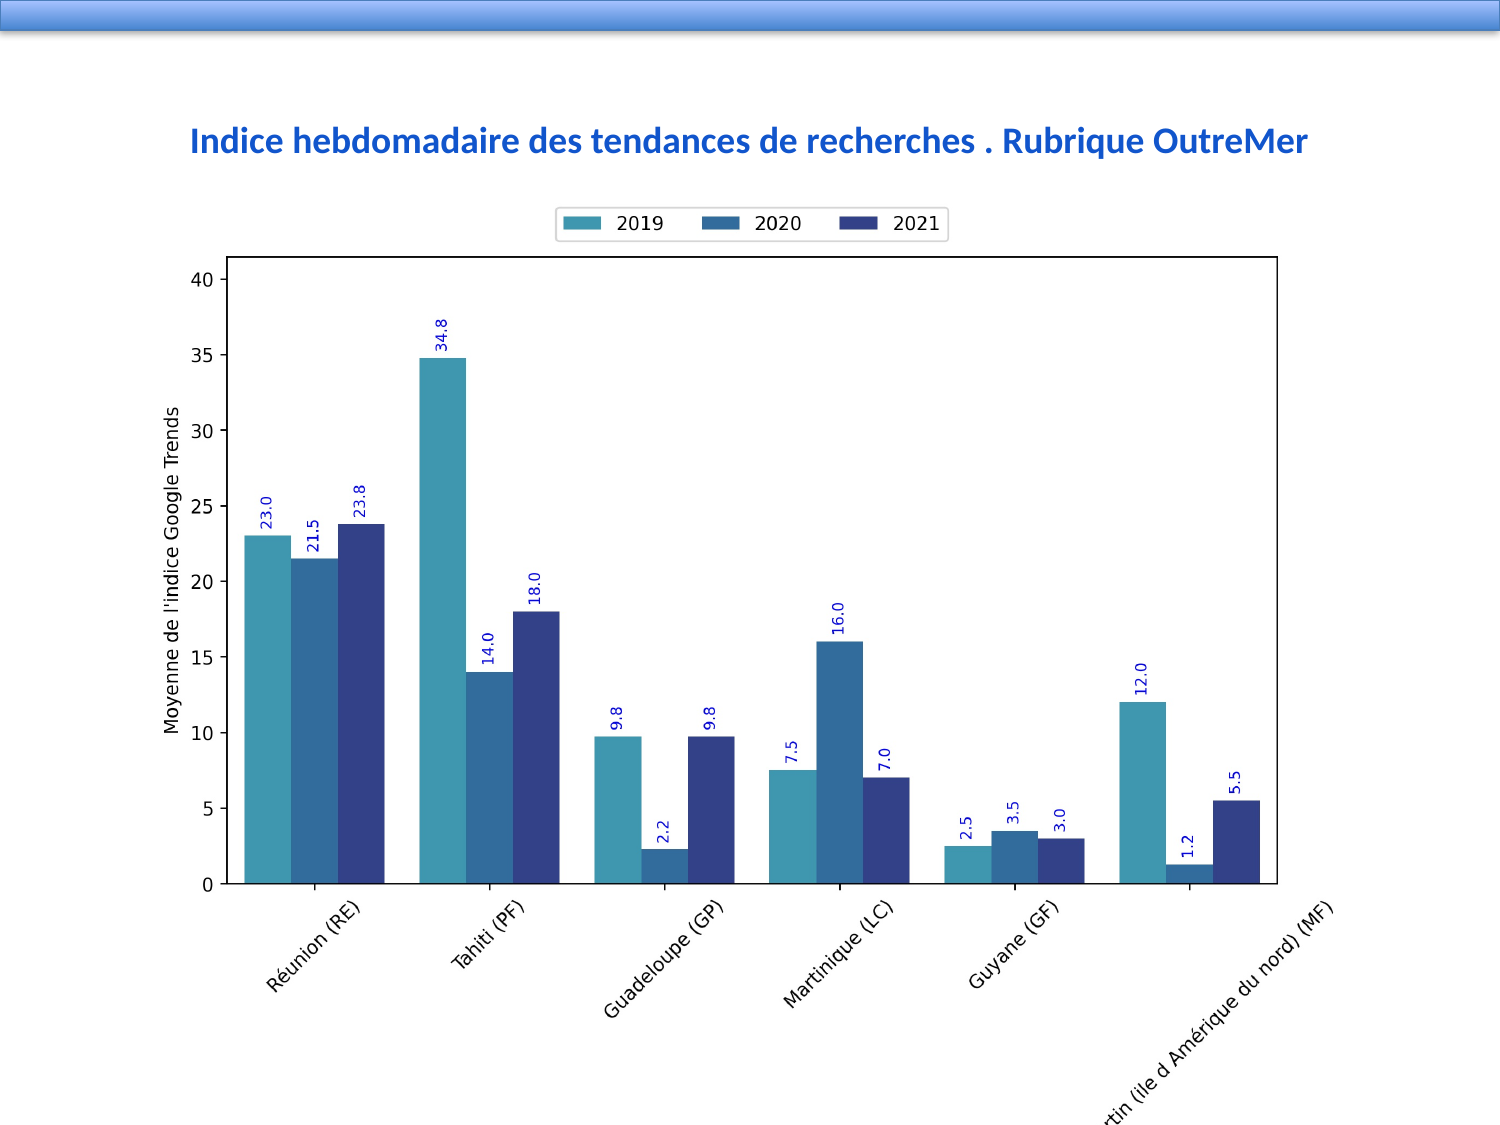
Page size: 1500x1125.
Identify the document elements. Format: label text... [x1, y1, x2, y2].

title Indice hebdomadaire des tendances de recherches . Rubrique OutreMer [75, 45, 1425, 233]
text_box [0, 0, 1500, 31]
picture [149, 194, 1351, 1125]
